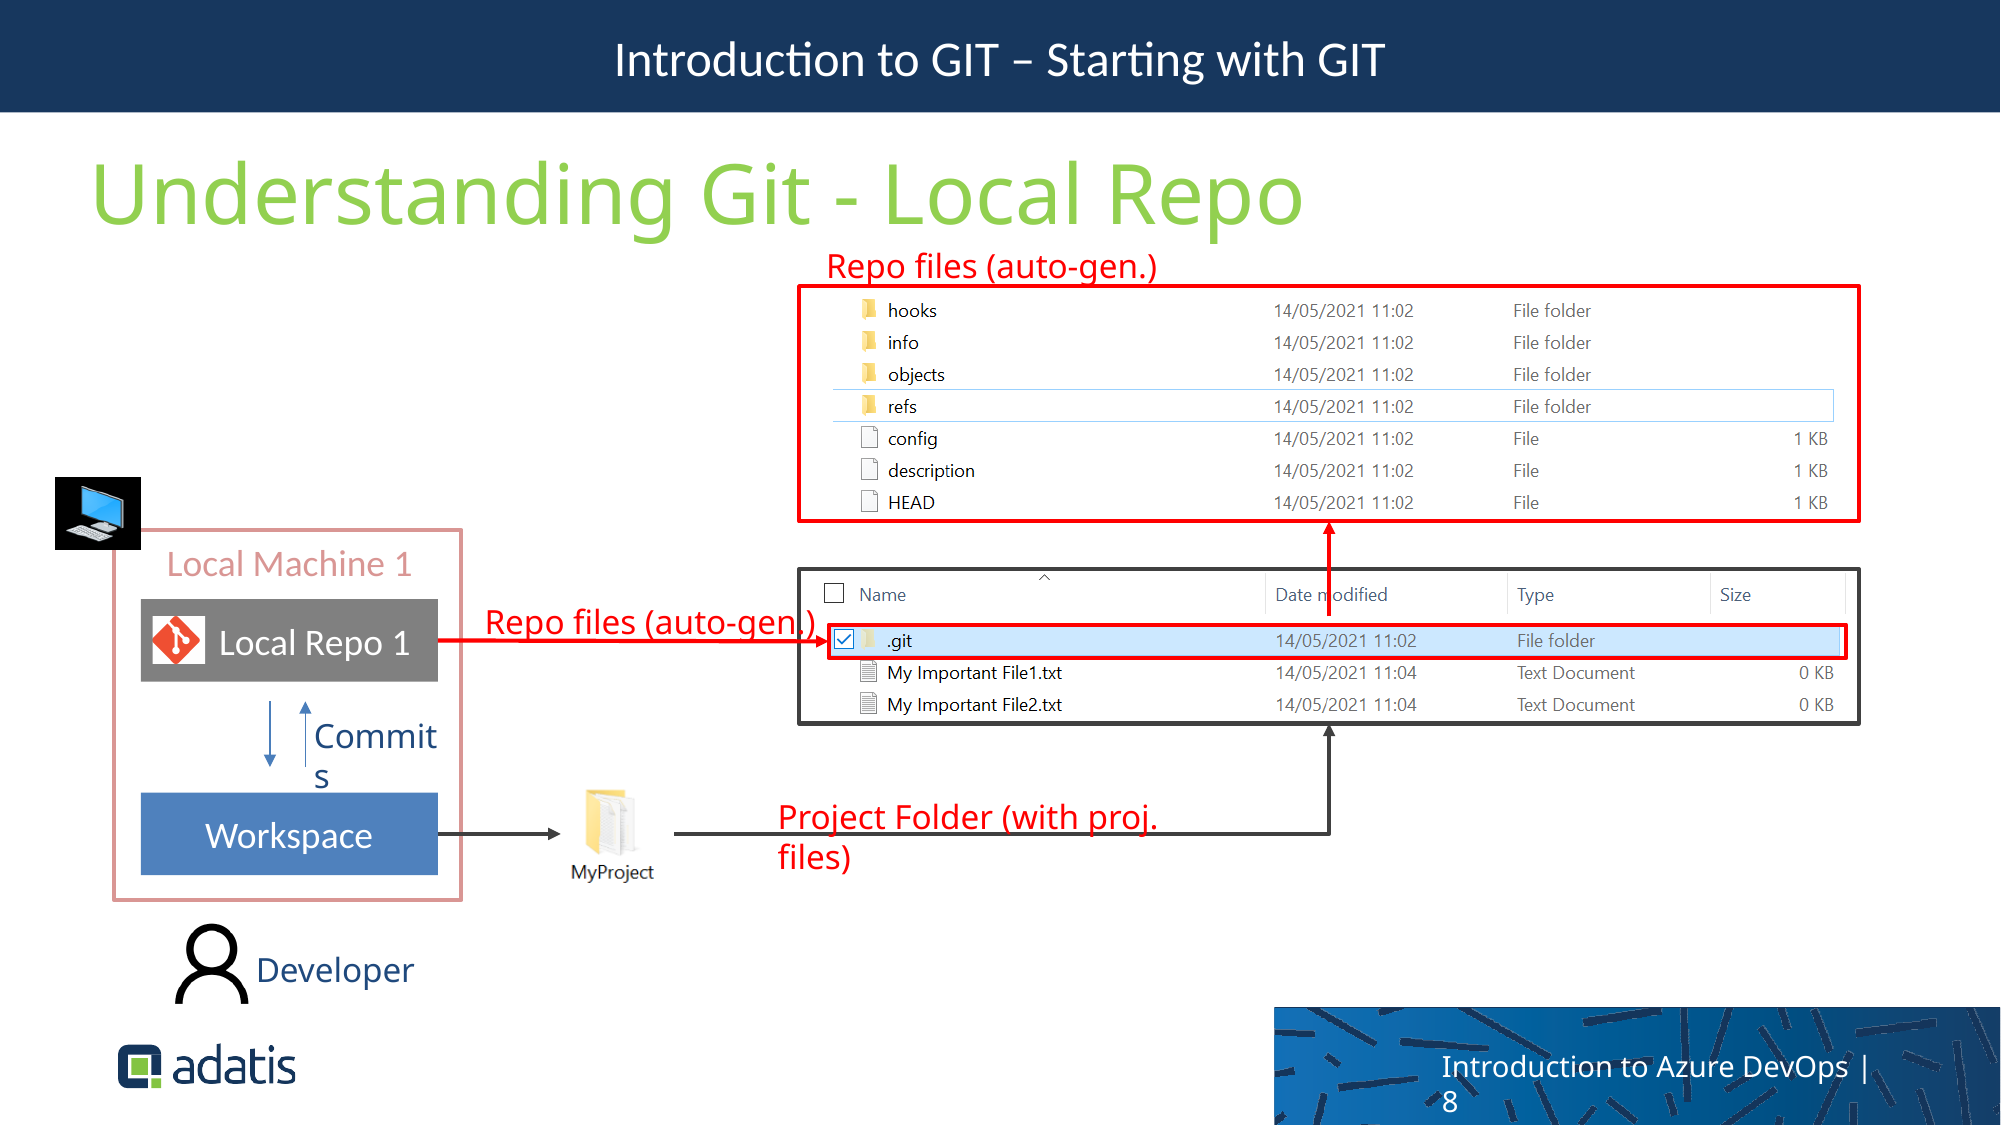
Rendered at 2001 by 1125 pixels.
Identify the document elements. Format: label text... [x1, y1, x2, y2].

text_box [797, 567, 1323, 599]
text_box Commits [311, 712, 438, 795]
text_box [797, 650, 802, 721]
picture [54, 477, 142, 550]
text_box Understanding Git - Local Repo [87, 139, 1810, 242]
text_box [797, 284, 829, 523]
text_box [1335, 567, 1861, 726]
text_box [112, 558, 463, 902]
text_box Local Machine 1 [113, 531, 466, 592]
text_box Developer [276, 946, 529, 989]
text_box Repo files (auto-gen.) [823, 243, 1411, 286]
text_box Introduction to GIT – Starting with GIT [0, 0, 2000, 115]
picture [833, 284, 1851, 524]
text_box Project Folder (with proj. files) [775, 843, 1189, 876]
picture [153, 905, 271, 1023]
picture [197, 1043, 221, 1084]
text_box [1853, 284, 1861, 523]
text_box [674, 723, 1330, 835]
picture [560, 762, 675, 906]
picture [250, 1045, 296, 1084]
picture [224, 1056, 246, 1084]
picture [152, 616, 206, 664]
text_box Repo files (auto-gen.) [482, 599, 802, 638]
picture [173, 1056, 194, 1084]
picture [1274, 1008, 2001, 1125]
picture [807, 571, 1847, 757]
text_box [269, 701, 306, 768]
slide_number Introduction to Azure DevOps | 8 [1439, 1047, 1887, 1119]
